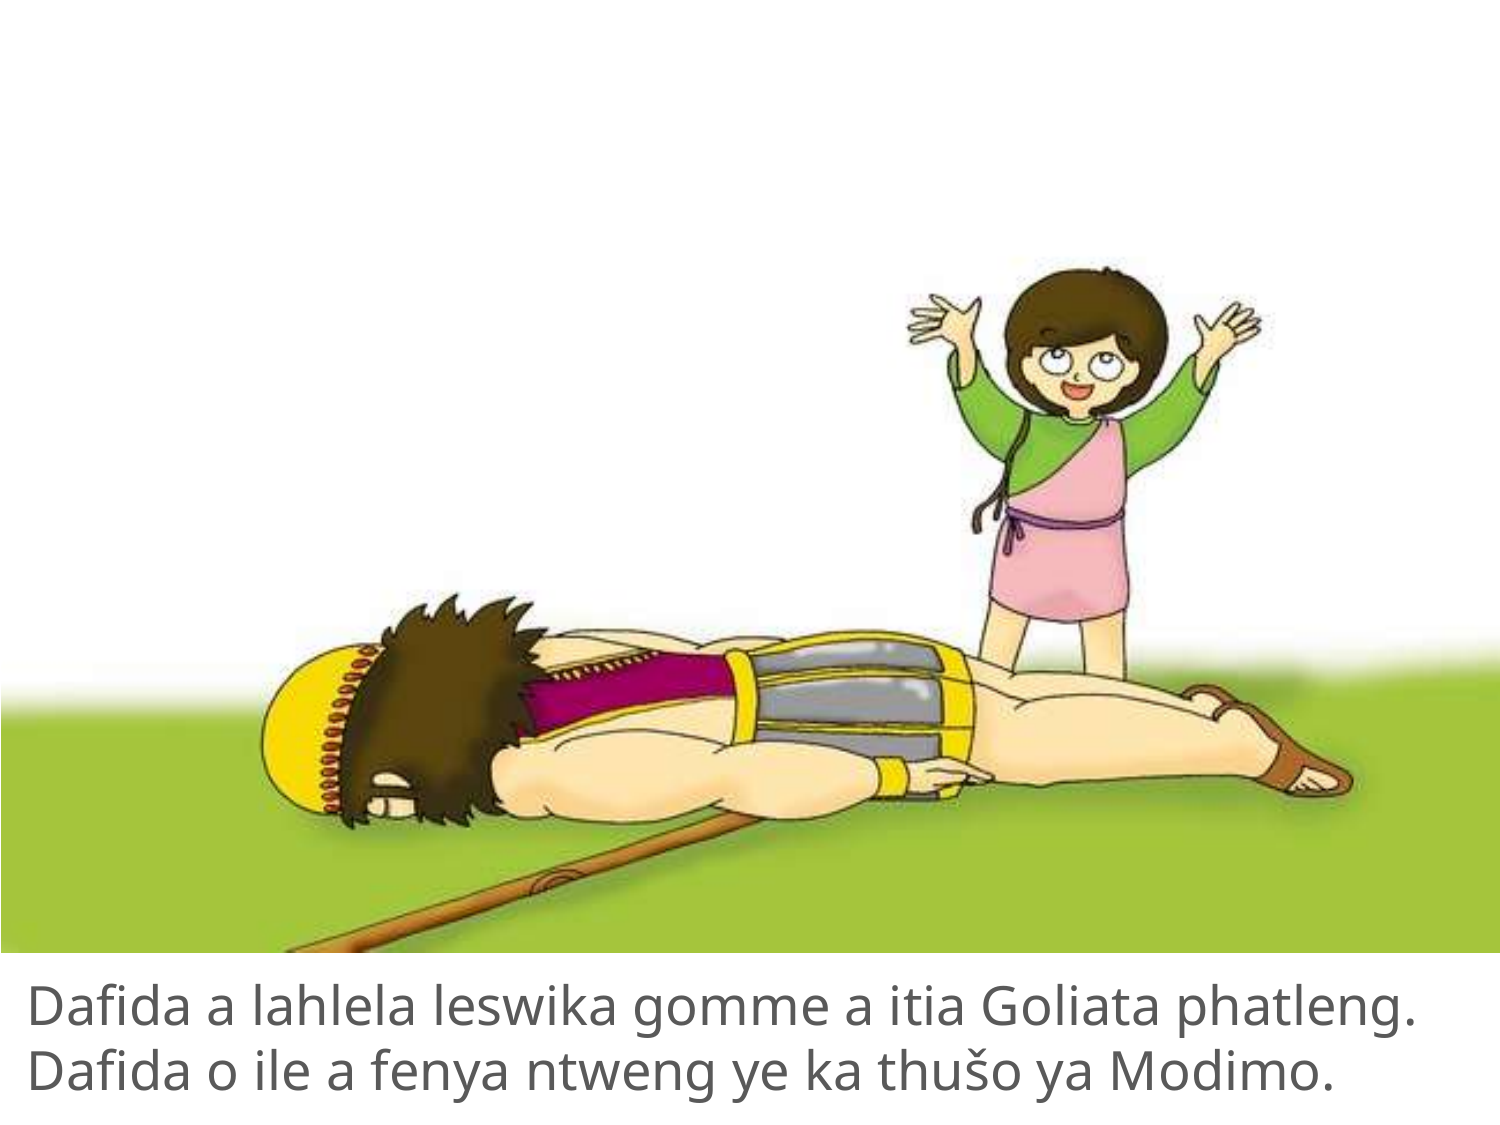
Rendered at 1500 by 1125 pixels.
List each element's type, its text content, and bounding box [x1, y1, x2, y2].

picture [1, 0, 1500, 953]
text_box Dafida a lahlela leswika gomme a itia Goliata phatleng. Dafida o ile a fenya ntweng ye ka thušo ya Modimo. [11, 964, 1498, 1109]
